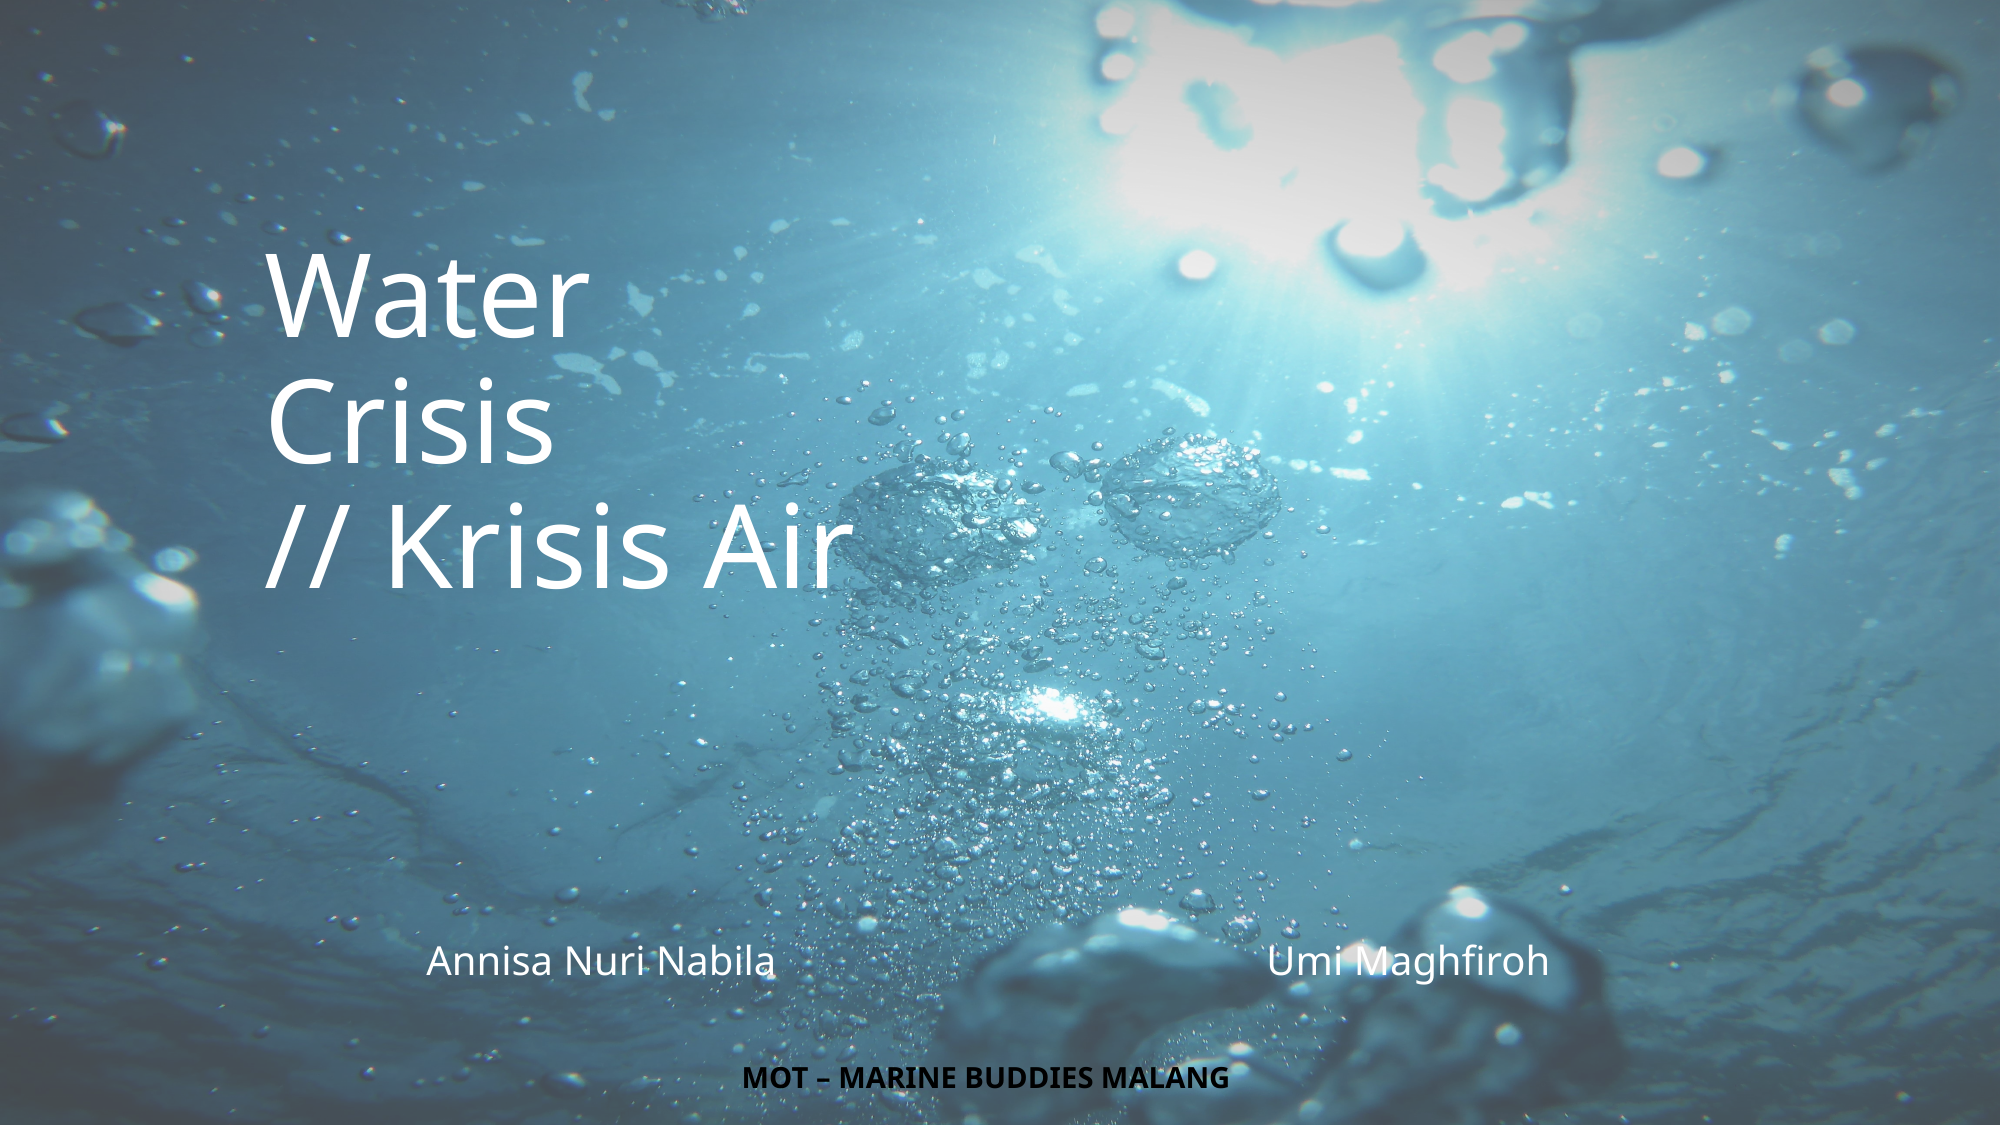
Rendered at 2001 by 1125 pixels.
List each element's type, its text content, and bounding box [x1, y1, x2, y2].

subtitle Annisa Nuri Nabila Umi Maghfiroh [249, 933, 1728, 992]
title Water Crisis // Krisis Air [249, 229, 1554, 622]
text_box MOT – MARINE BUDDIES MALANG [726, 1051, 1286, 1102]
